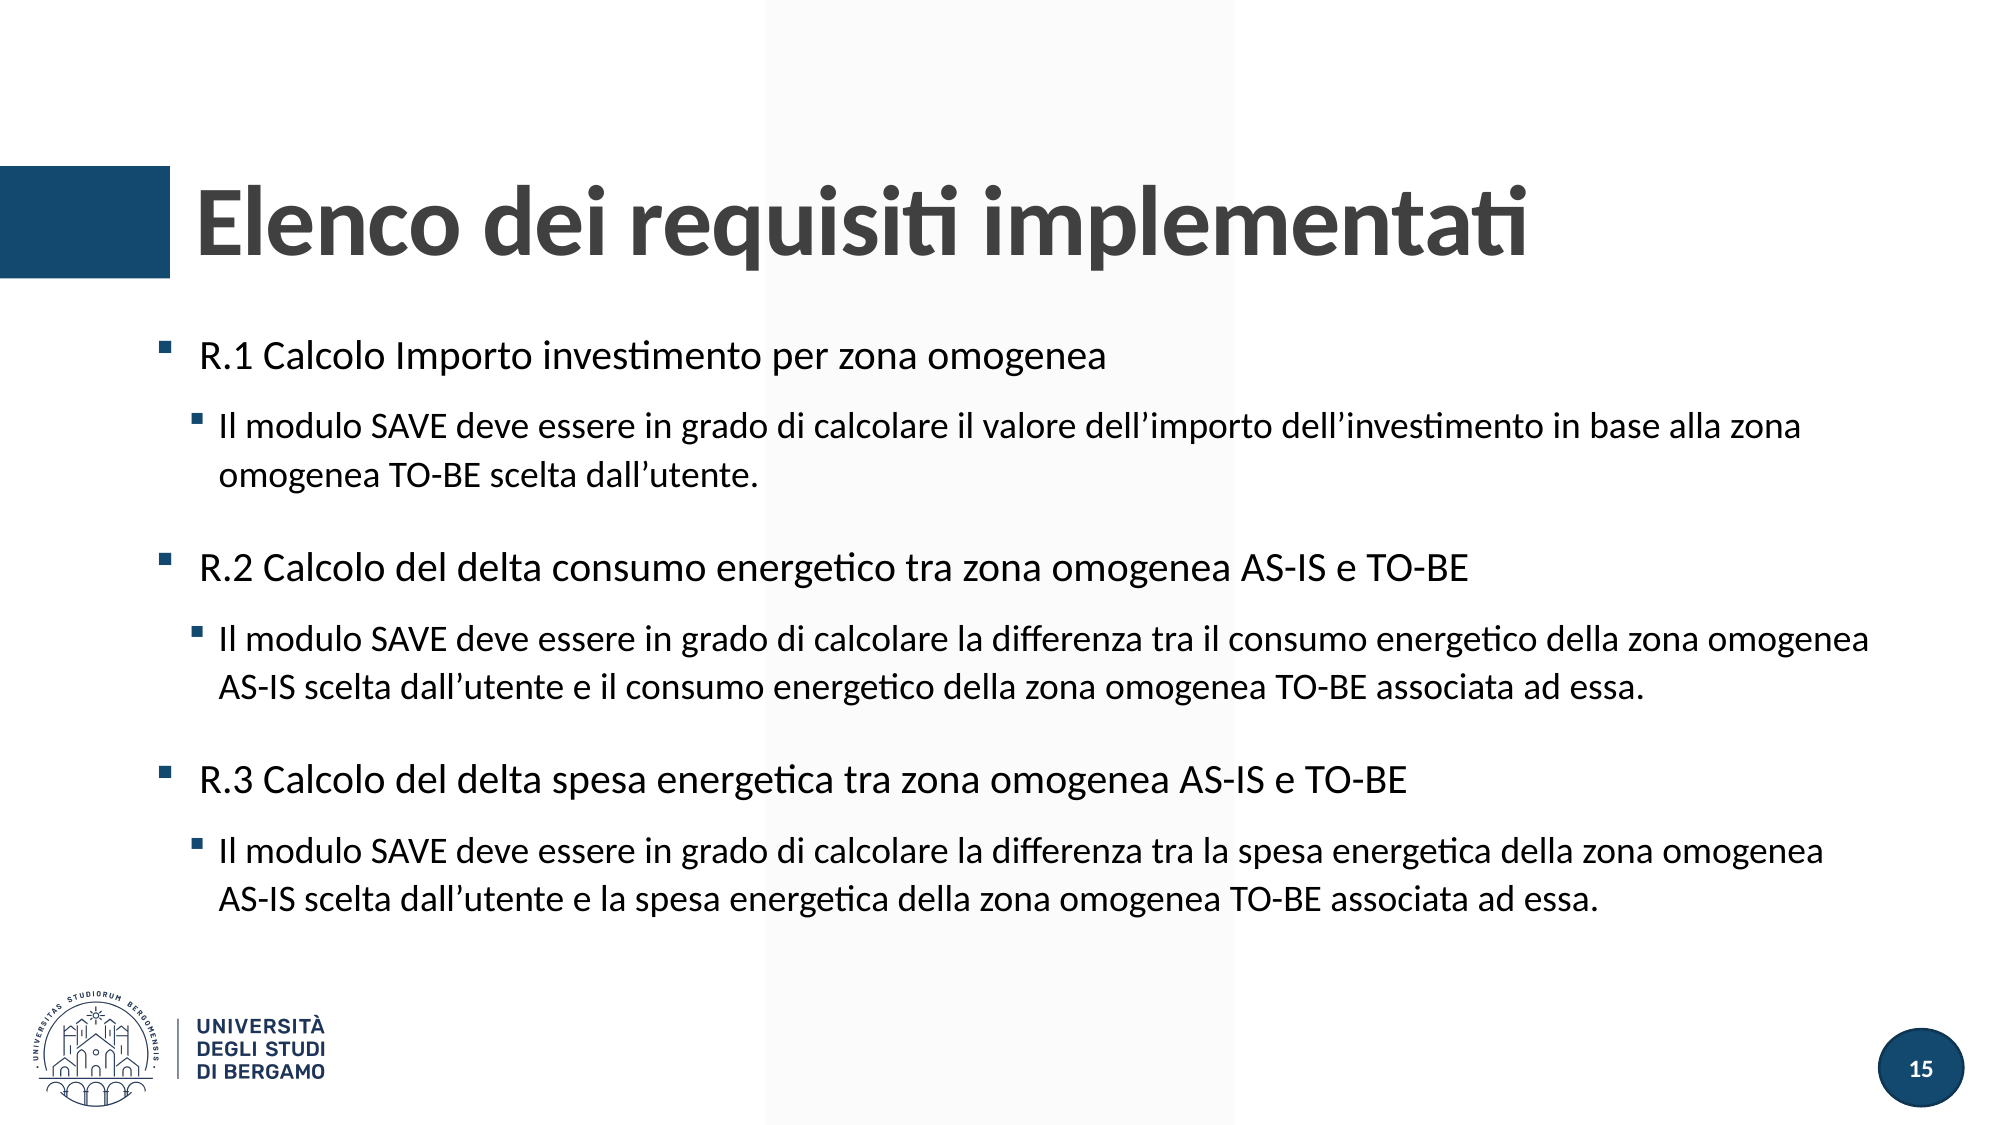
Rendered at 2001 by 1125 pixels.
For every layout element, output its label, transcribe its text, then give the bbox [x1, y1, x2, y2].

picture [33, 990, 325, 1107]
title Elenco dei requisiti implementati [180, 47, 1830, 285]
list R.1 Calcolo Importo investimento per zona omogenea Il modulo SAVE deve essere in grado di calcolare il valore dell’importo dell’investimento in base alla zona omogenea TO-BE scelta dall’utente. R.2 Calcolo del delta consumo energetico tra zona omogenea AS-IS e TO-BE Il modulo SAVE deve essere in grado di calcolare la differenza tra il consumo energetico della zona omogenea AS-IS scelta dall’utente e il consumo energetico della zona omogenea TO-BE associata ad essa. R.3 Calcolo del delta spesa energetica tra zona omogenea AS-IS e TO-BE Il modulo SAVE deve essere in grado di calcolare la differenza tra la spesa energetica della zona omogenea AS-IS scelta dall’utente e la spesa energetica della zona omogenea TO-BE associata ad essa. [124, 316, 1880, 992]
text_box 15 [1877, 1027, 1965, 1108]
